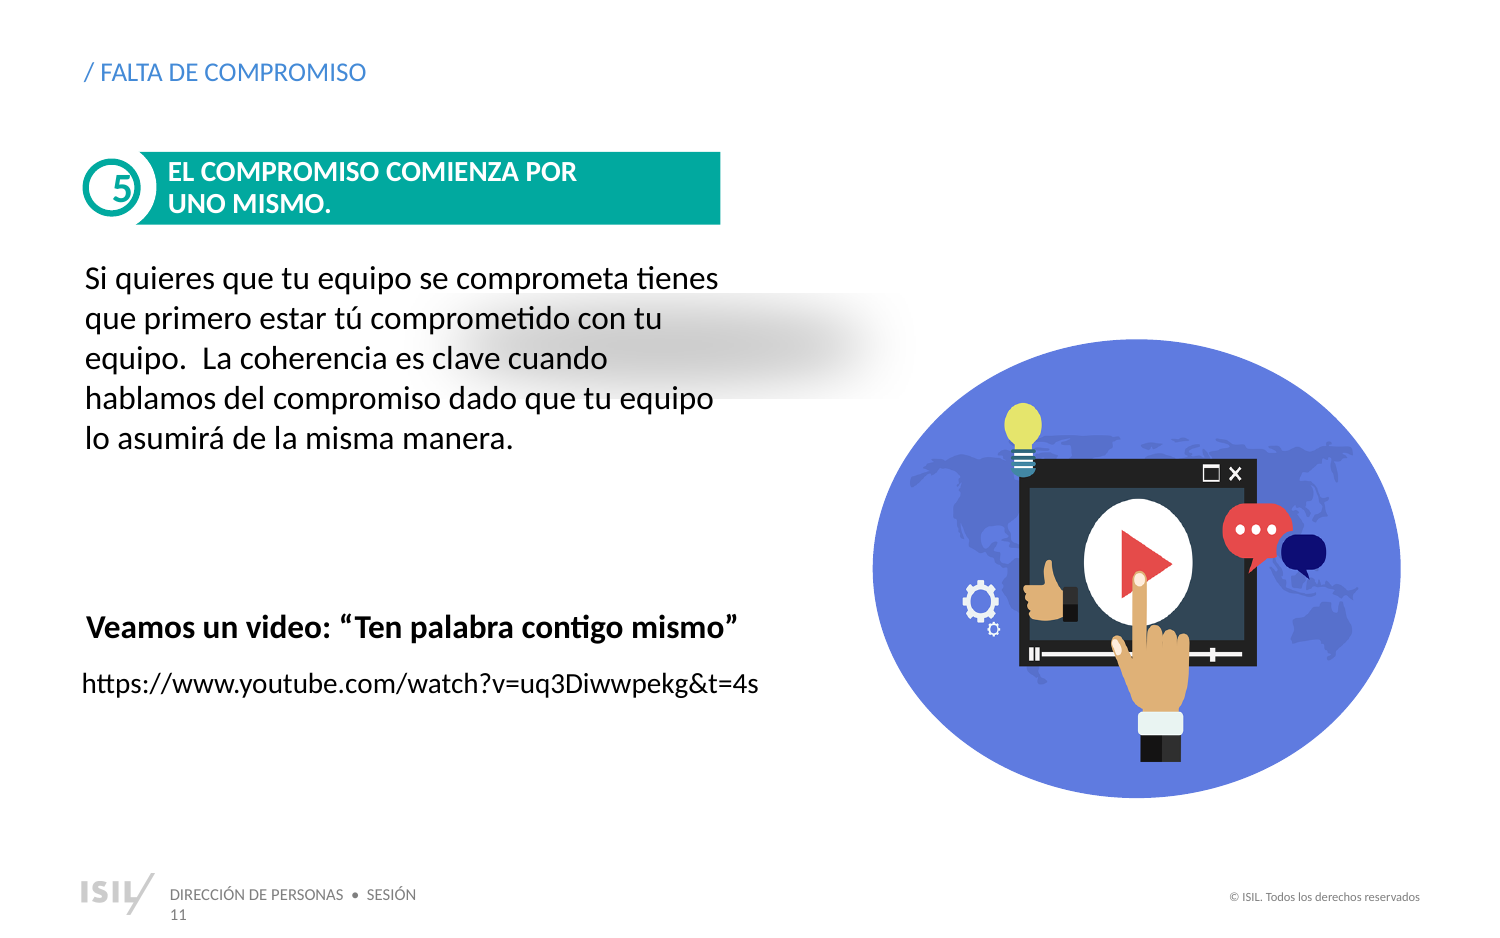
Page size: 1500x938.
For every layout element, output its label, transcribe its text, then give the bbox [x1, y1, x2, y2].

text_box [85, 166, 96, 209]
text_box [71, 149, 154, 229]
text_box Si quieres que tu equipo se comprometa tienes que primero estar tú comprometido con tu equipo. La coherencia es clave cuando hablamos del compromiso dado que tu equipo lo asumirá de la misma manera. [84, 256, 721, 456]
text_box [129, 168, 138, 207]
text_box https://www.youtube.com/watch?v=uq3Diwwpekg&t=4s [66, 656, 817, 707]
picture [872, 339, 1401, 799]
text_box EL COMPROMISO COMIENZA POR UNO MISMO. [135, 151, 721, 225]
text_box 5 [96, 145, 129, 213]
text_box / FALTA DE COMPROMISO [83, 54, 1137, 87]
text_box Veamos un video: “Ten palabra contigo mismo” [71, 597, 821, 653]
